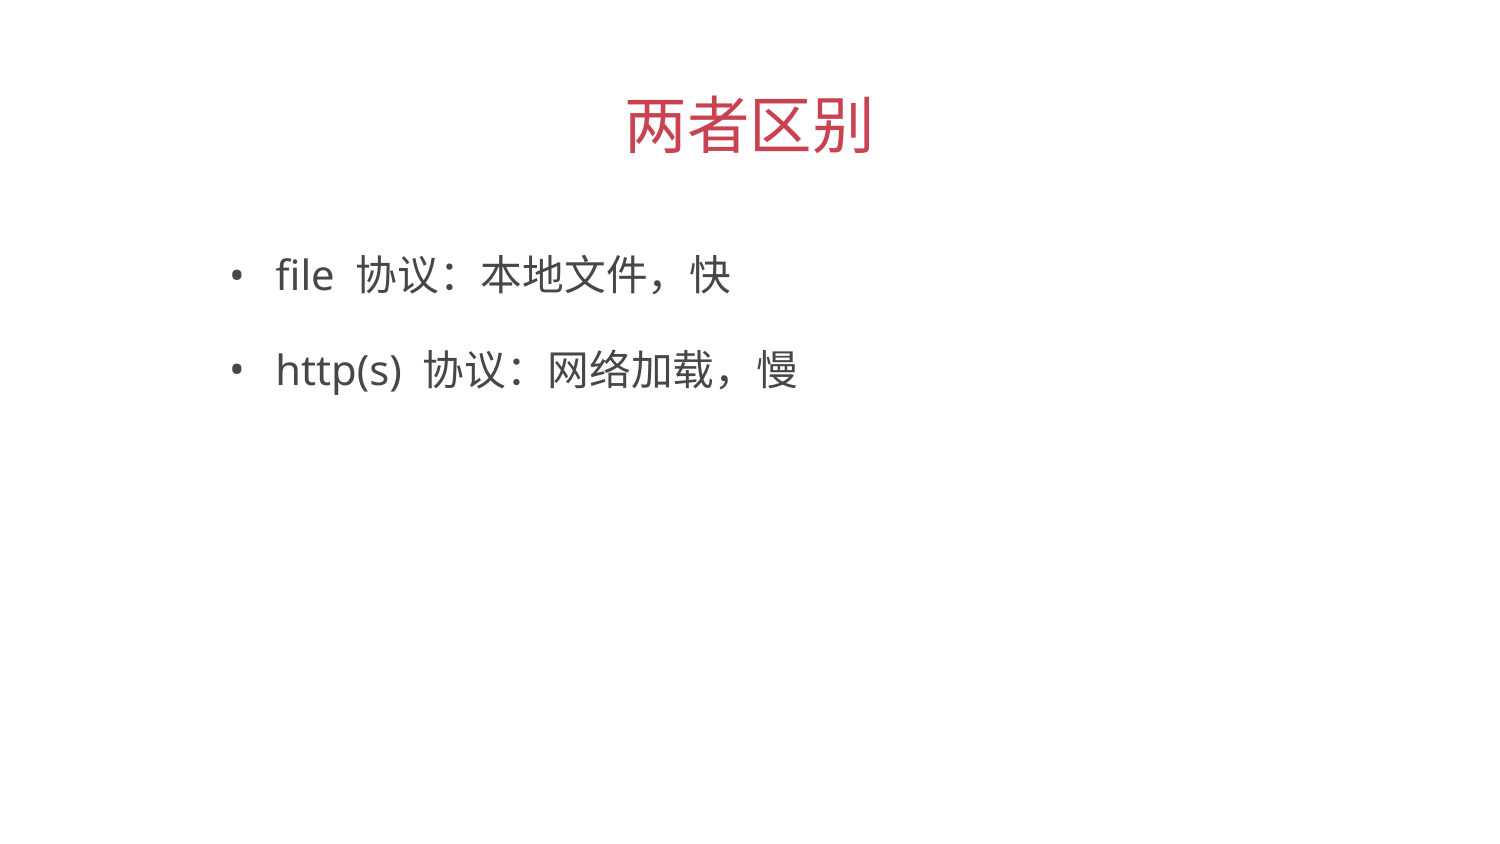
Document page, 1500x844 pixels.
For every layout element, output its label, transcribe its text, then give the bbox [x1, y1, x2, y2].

text_box 两者区别 [624, 86, 876, 162]
text_box http(s) 协议：网络加载，慢 [229, 343, 1365, 394]
text_box file 协议：本地文件，快 [229, 248, 1413, 299]
